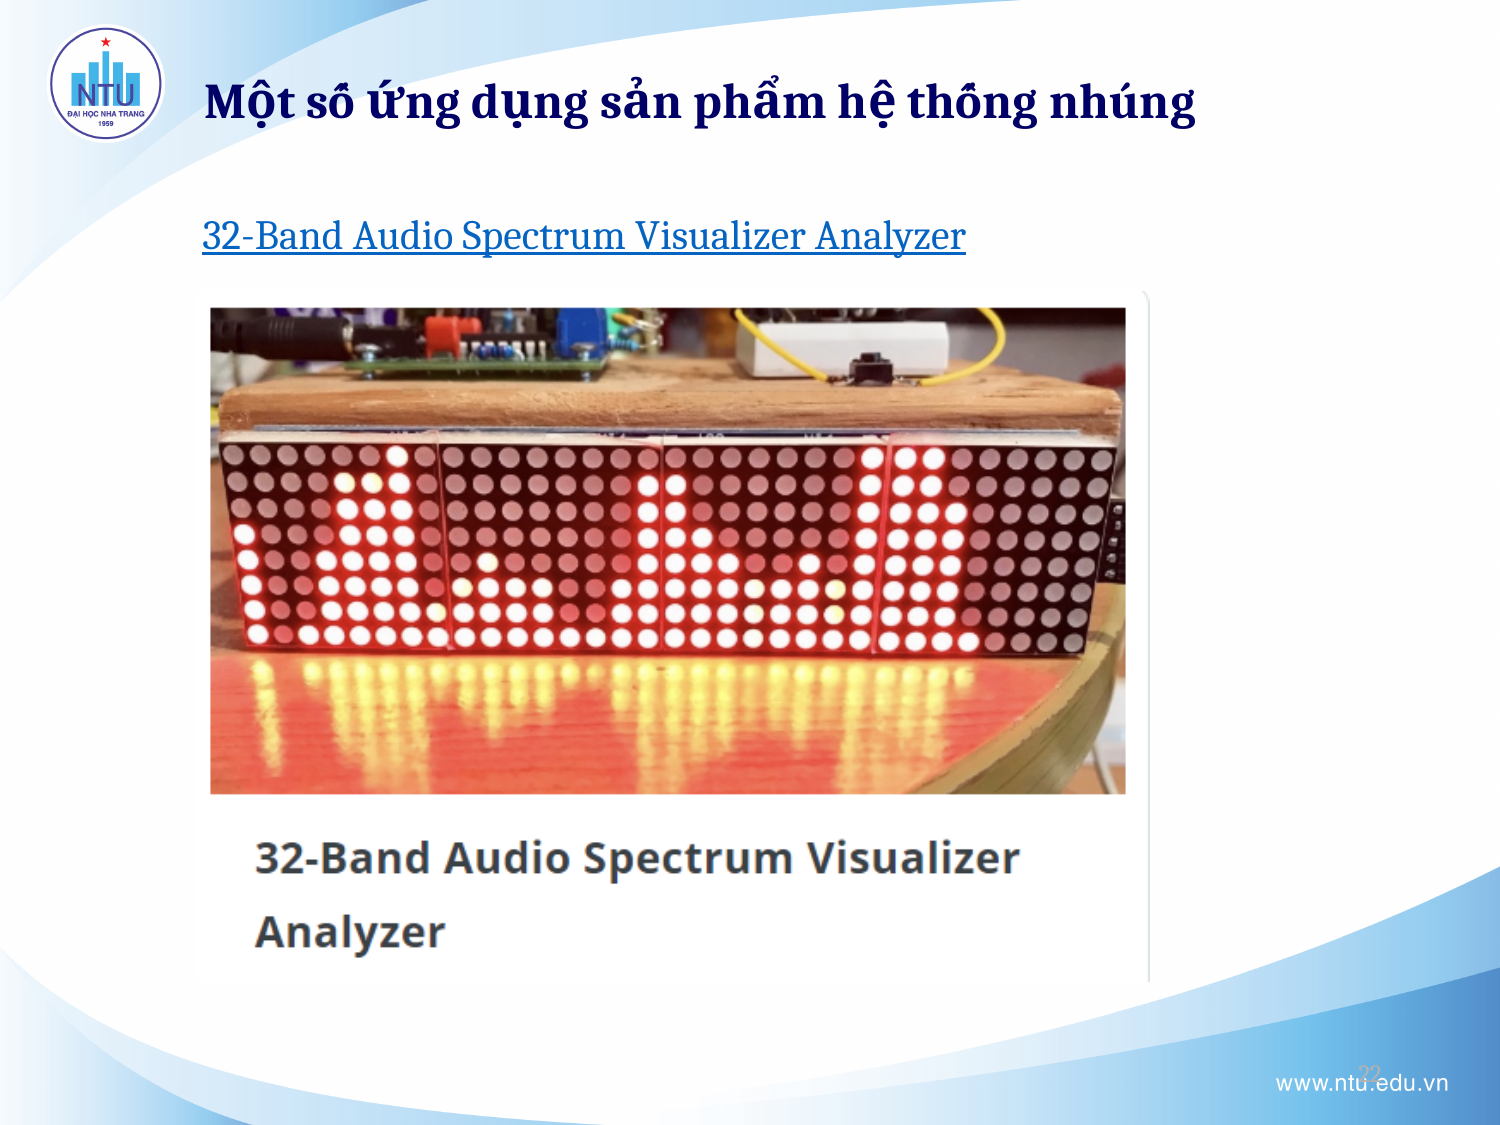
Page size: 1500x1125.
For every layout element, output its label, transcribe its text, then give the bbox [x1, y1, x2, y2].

text_box 32-Band Audio Spectrum Visualizer Analyzer [187, 200, 1150, 265]
picture [0, 0, 1500, 1125]
text_box Một số ứng dụng sản phẩm hệ thống nhúng [187, 61, 1388, 137]
slide_number 22 [1059, 1042, 1397, 1103]
